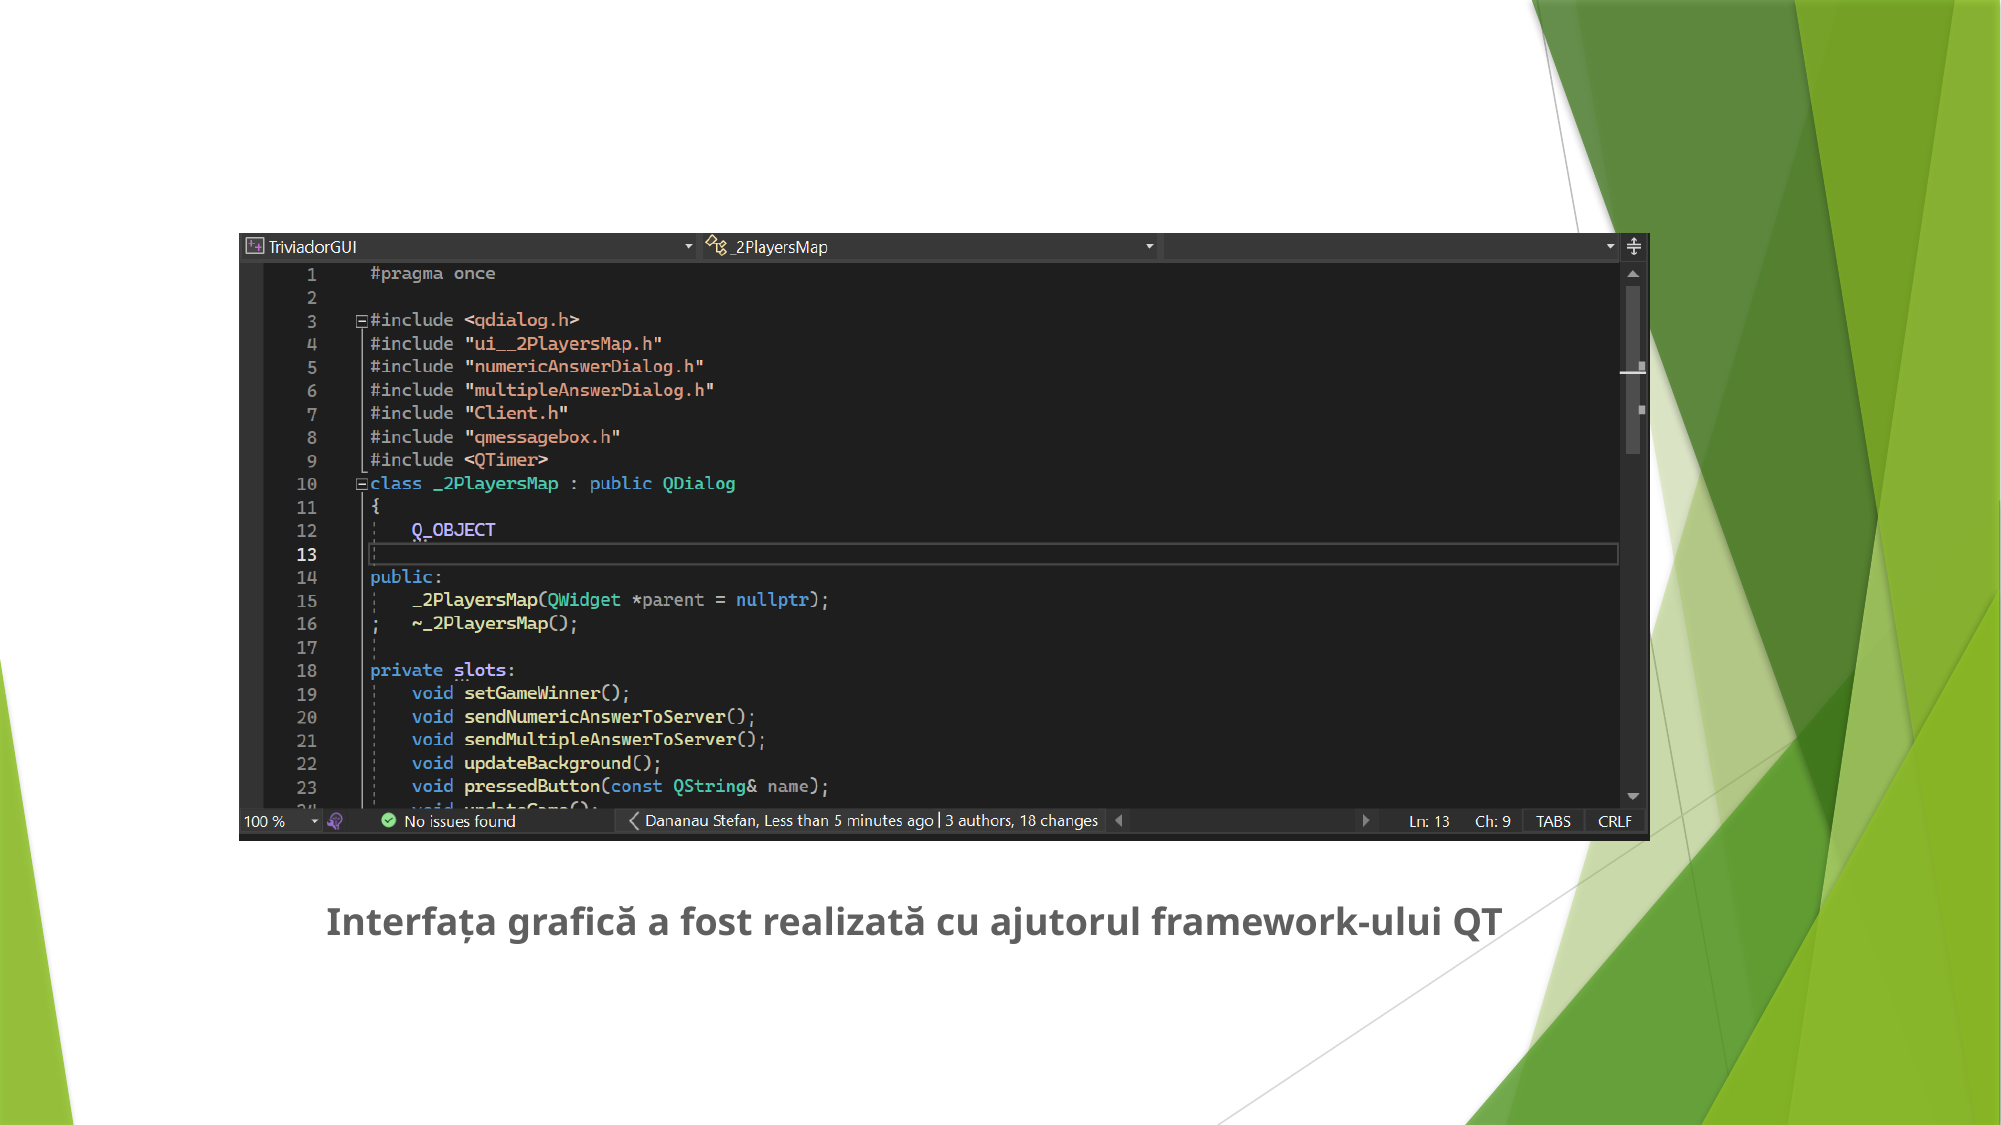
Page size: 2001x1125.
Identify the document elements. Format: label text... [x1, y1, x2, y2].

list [238, 232, 1650, 842]
text_box Interfața grafică a fost realizată cu ajutorul framework-ului QT [311, 890, 1577, 951]
